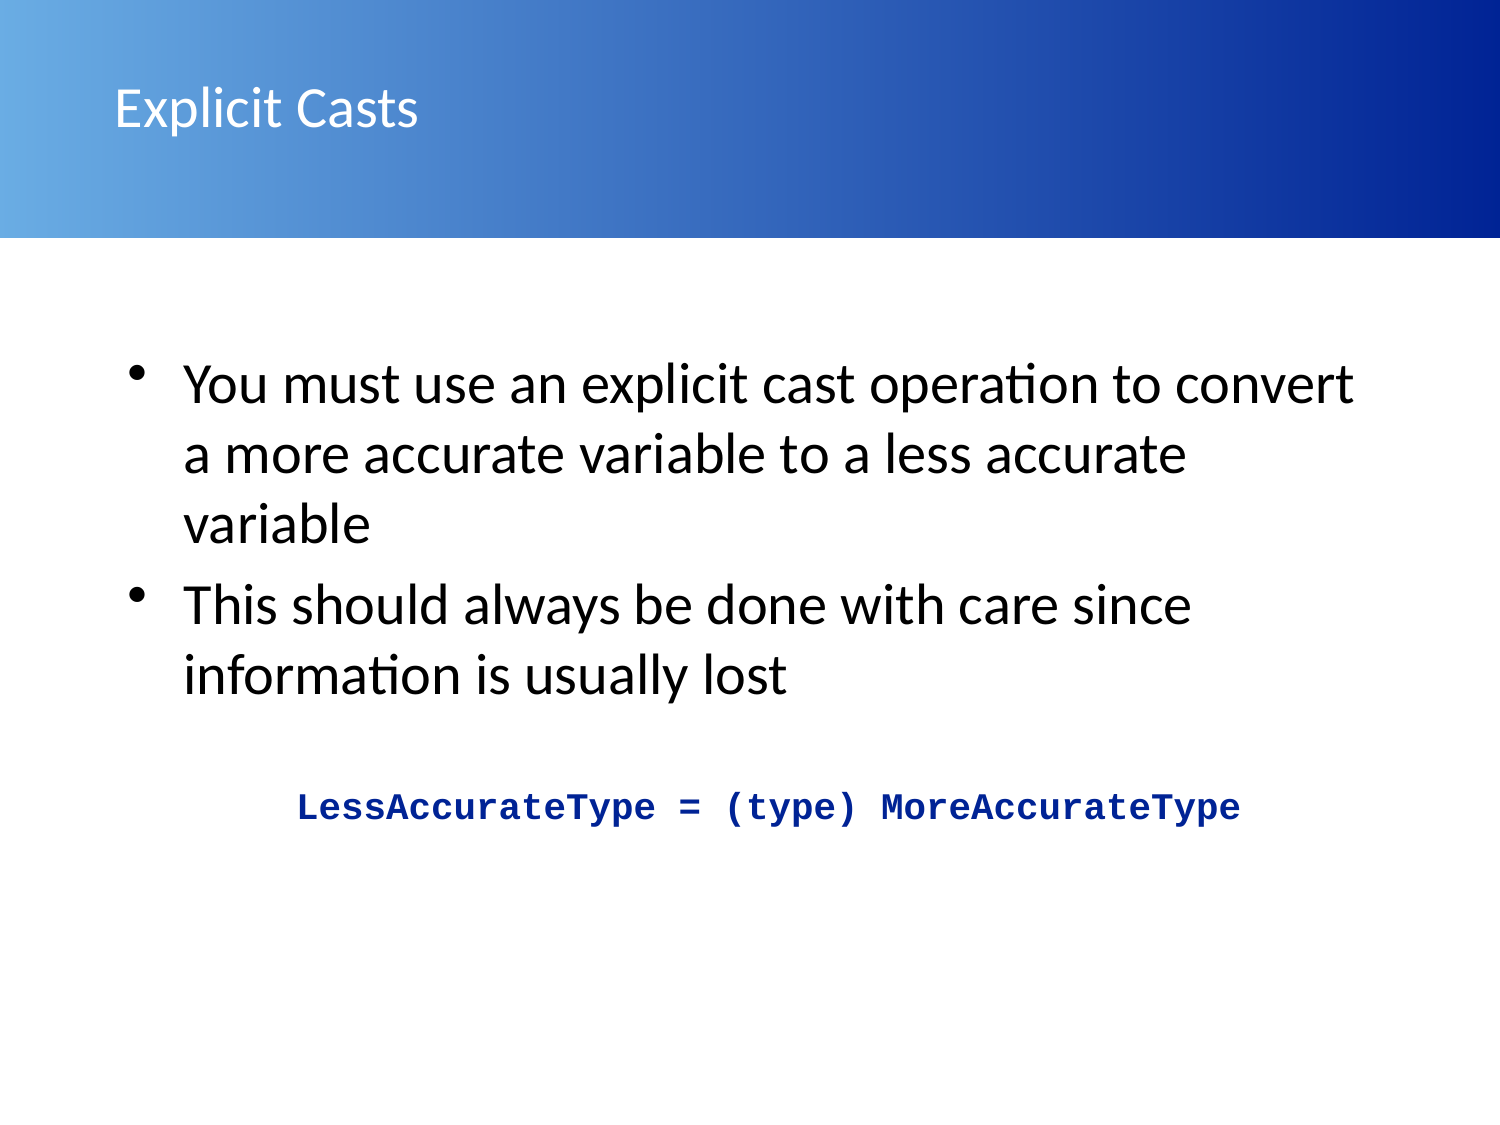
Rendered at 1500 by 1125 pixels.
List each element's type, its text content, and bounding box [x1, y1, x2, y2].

text_box LessAccurateType = (type) MoreAccurateType [281, 774, 1269, 835]
title Explicit Casts [99, 57, 1450, 150]
text_box You must use an explicit cast operation to convert a more accurate variable to a less accurate variable This should always be done with care since information is usually lost [112, 337, 1388, 1013]
